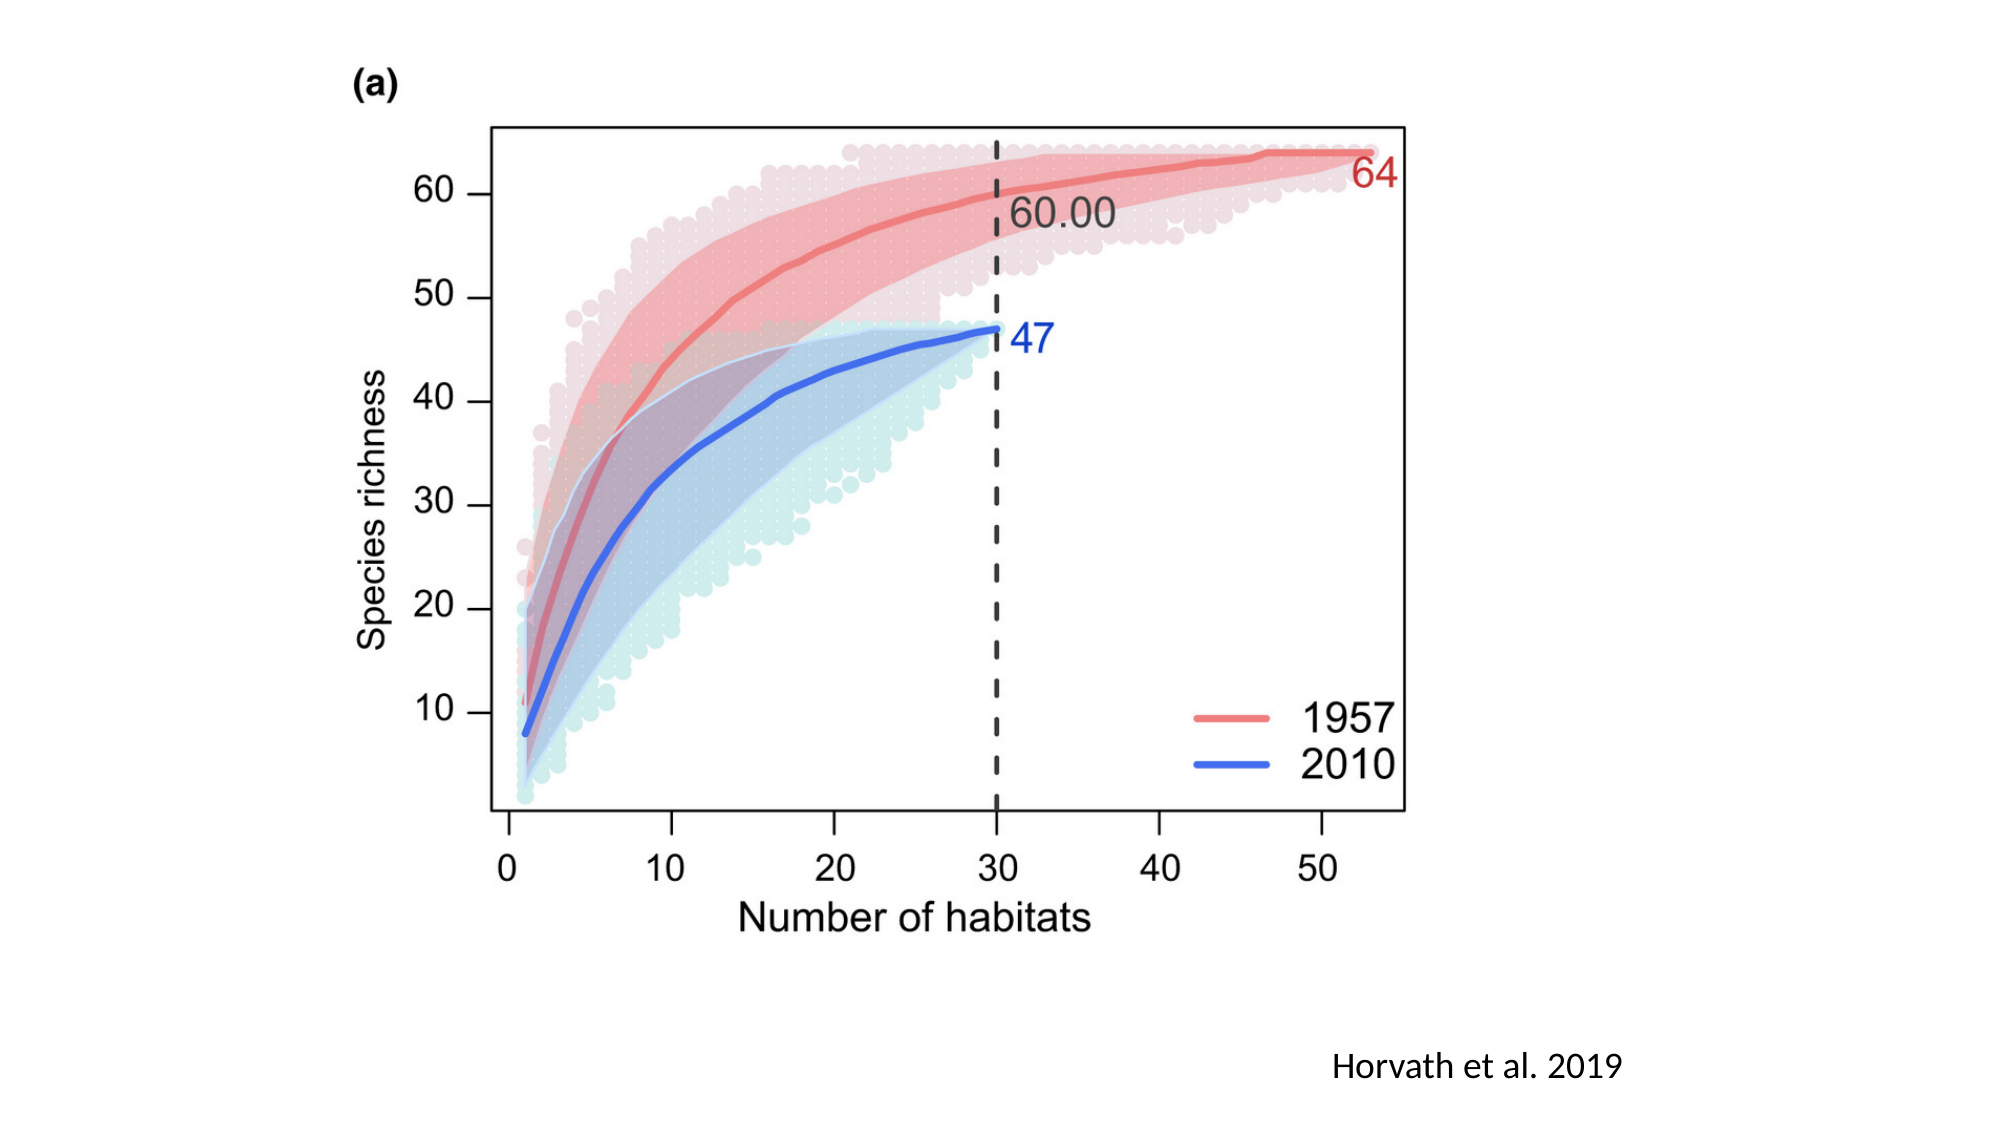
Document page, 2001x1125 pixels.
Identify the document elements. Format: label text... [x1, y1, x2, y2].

picture [351, 63, 1468, 945]
text_box Horvath et al. 2019 [1317, 1034, 1639, 1094]
